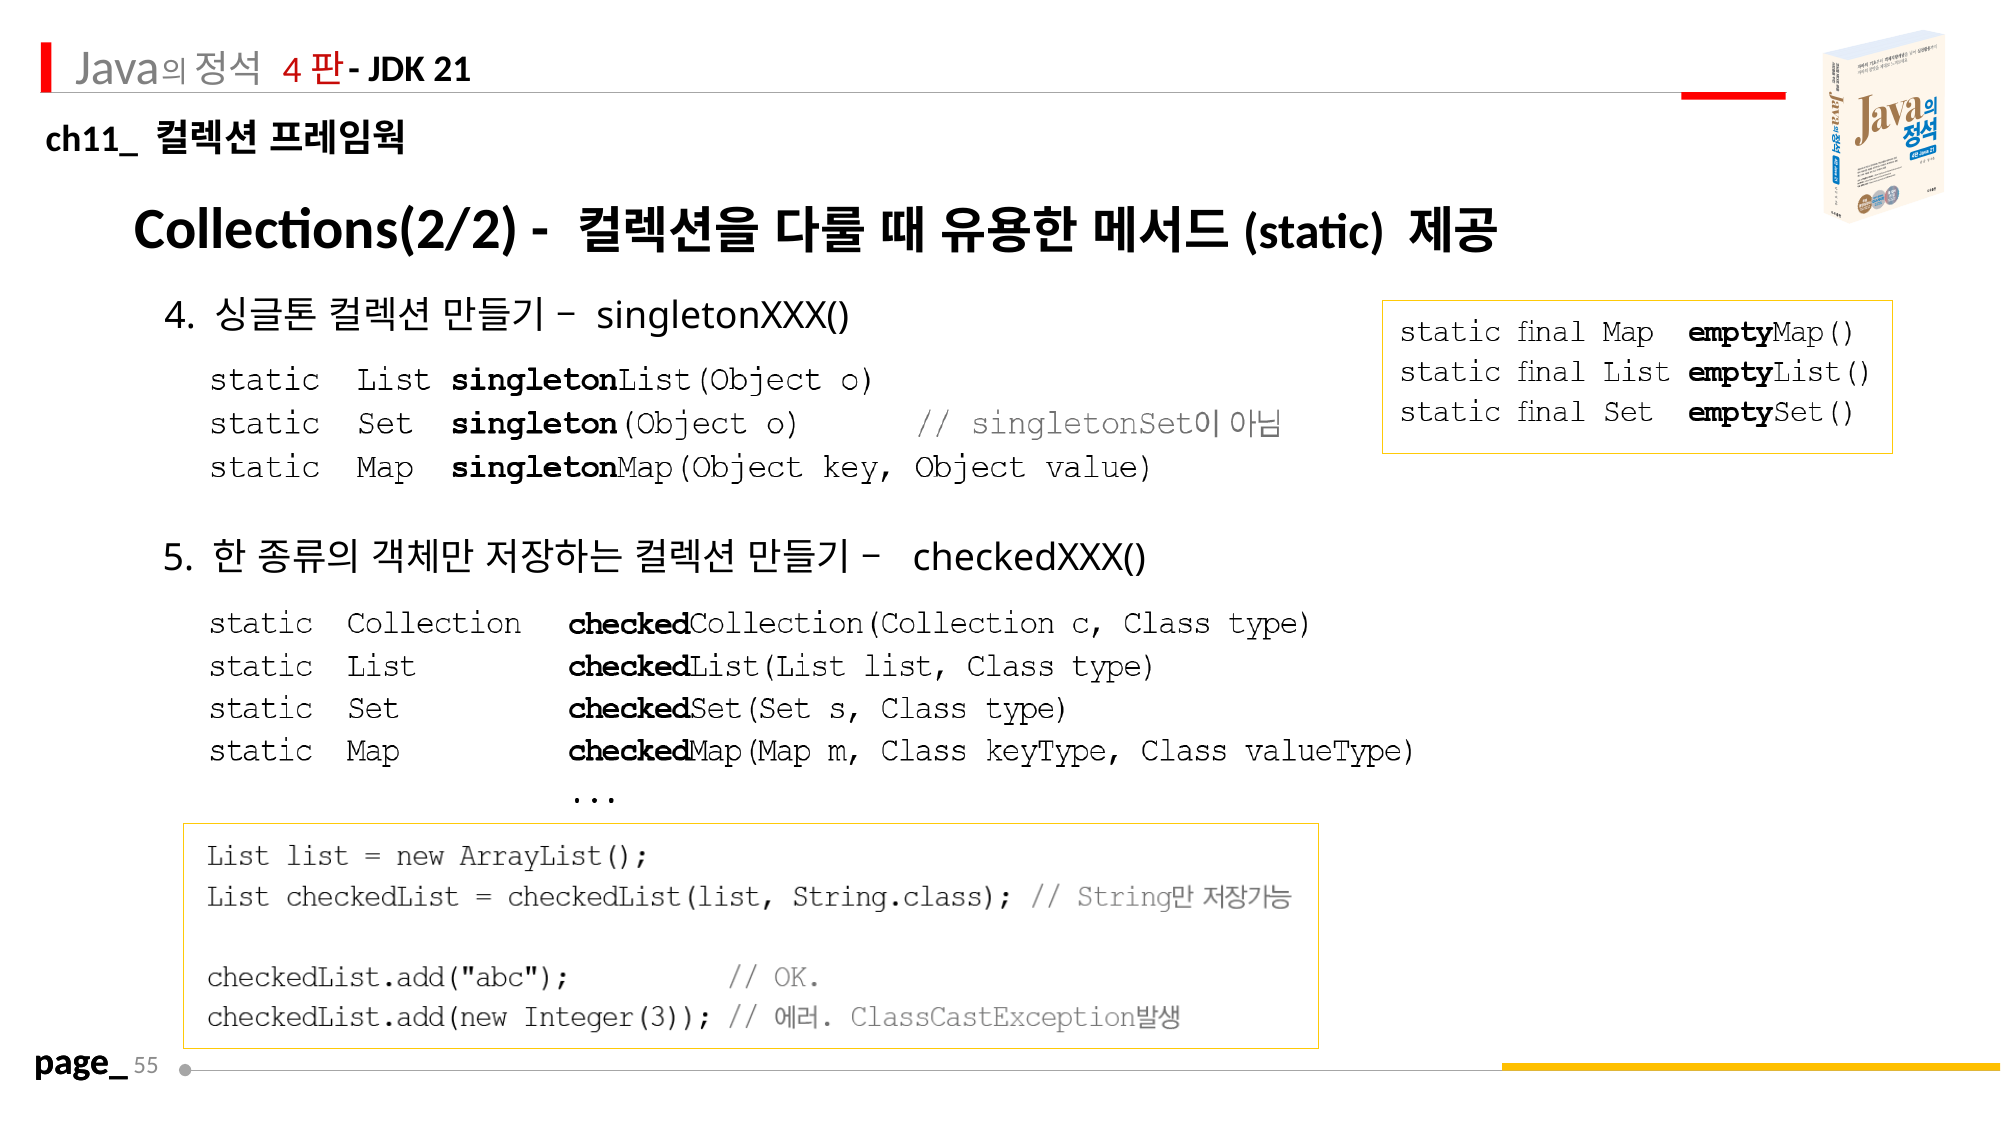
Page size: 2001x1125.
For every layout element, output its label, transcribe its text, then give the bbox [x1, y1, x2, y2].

slide_number 55 [106, 1033, 174, 1094]
text_box 4. 싱글톤 컬렉션 만들기 – singletonXXX() [149, 283, 1568, 344]
picture [183, 823, 1319, 1049]
picture [190, 348, 1301, 505]
picture [1819, 26, 1950, 182]
text_box 5. 한 종류의 객체만 저장하는 컬렉션 만들기 – checkedXXX() [147, 525, 1566, 586]
text_box page_ [19, 1030, 145, 1090]
text_box Collections(2/2) - 컬렉션을 다룰 때 유용한 메서드(static) 제공 [119, 182, 1952, 268]
picture [190, 596, 1430, 819]
picture [1381, 300, 1893, 454]
